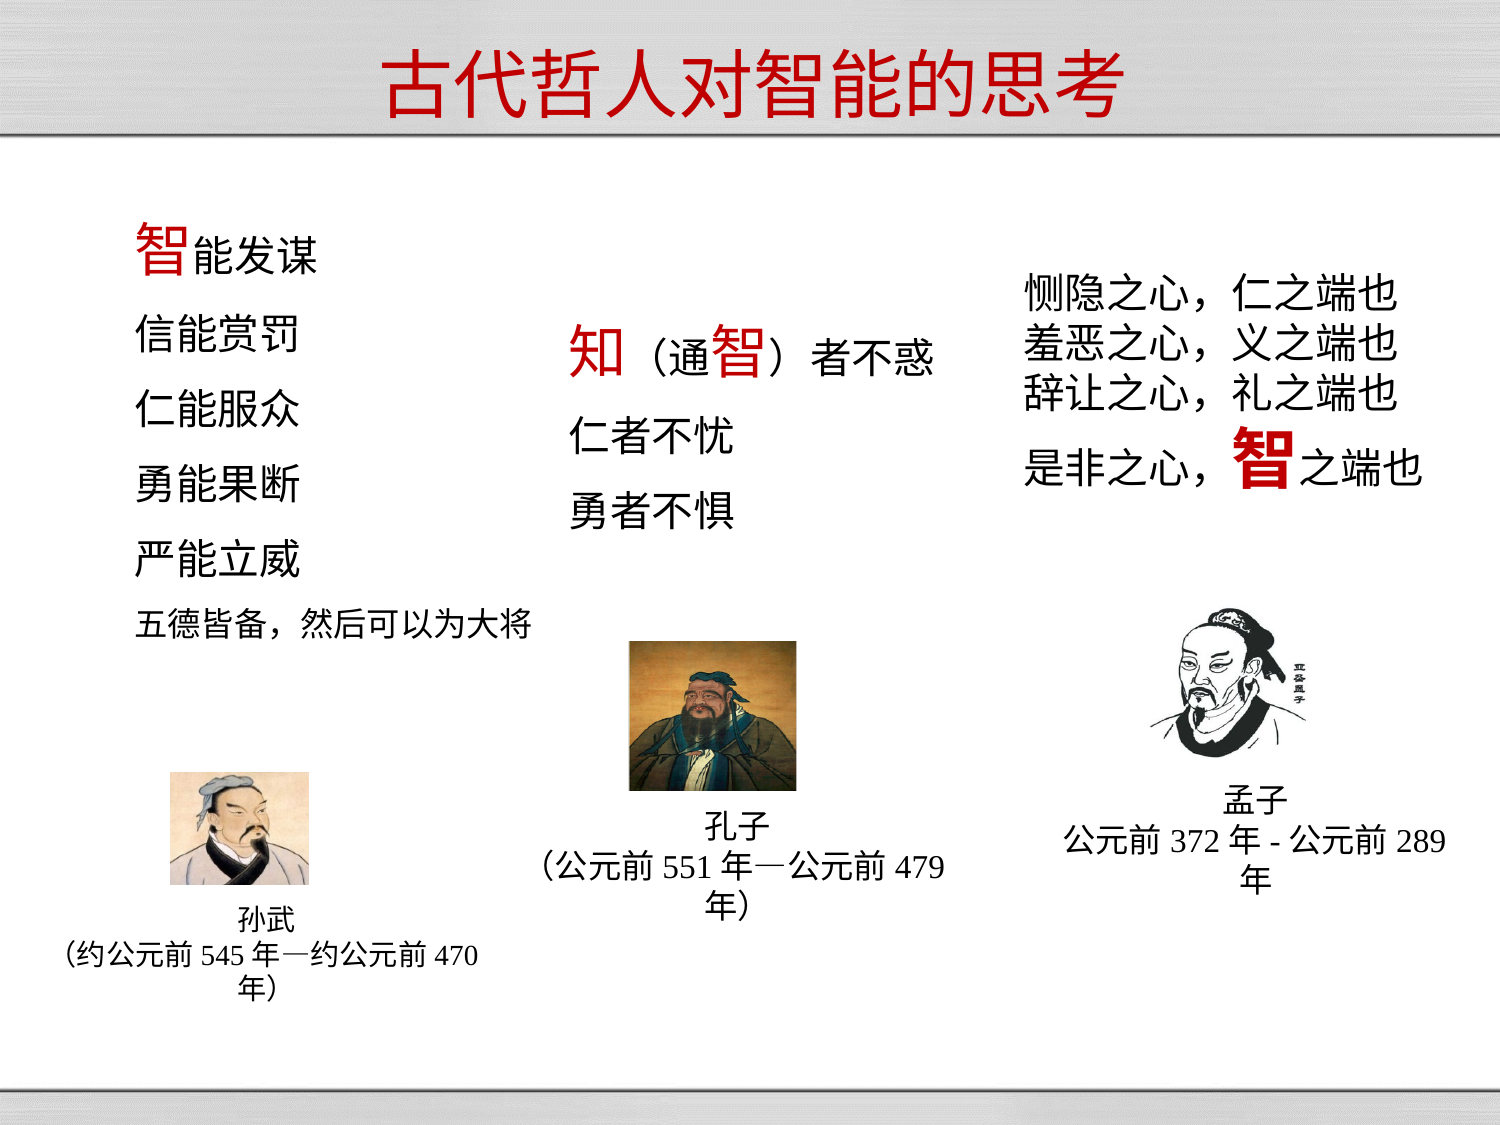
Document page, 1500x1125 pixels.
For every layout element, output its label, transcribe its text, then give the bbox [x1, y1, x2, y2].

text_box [1008, 258, 1465, 869]
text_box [25, 170, 662, 980]
title 古代哲人对智能的思考 [66, 26, 1441, 135]
picture [0, 0, 1500, 1125]
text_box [497, 272, 1062, 894]
